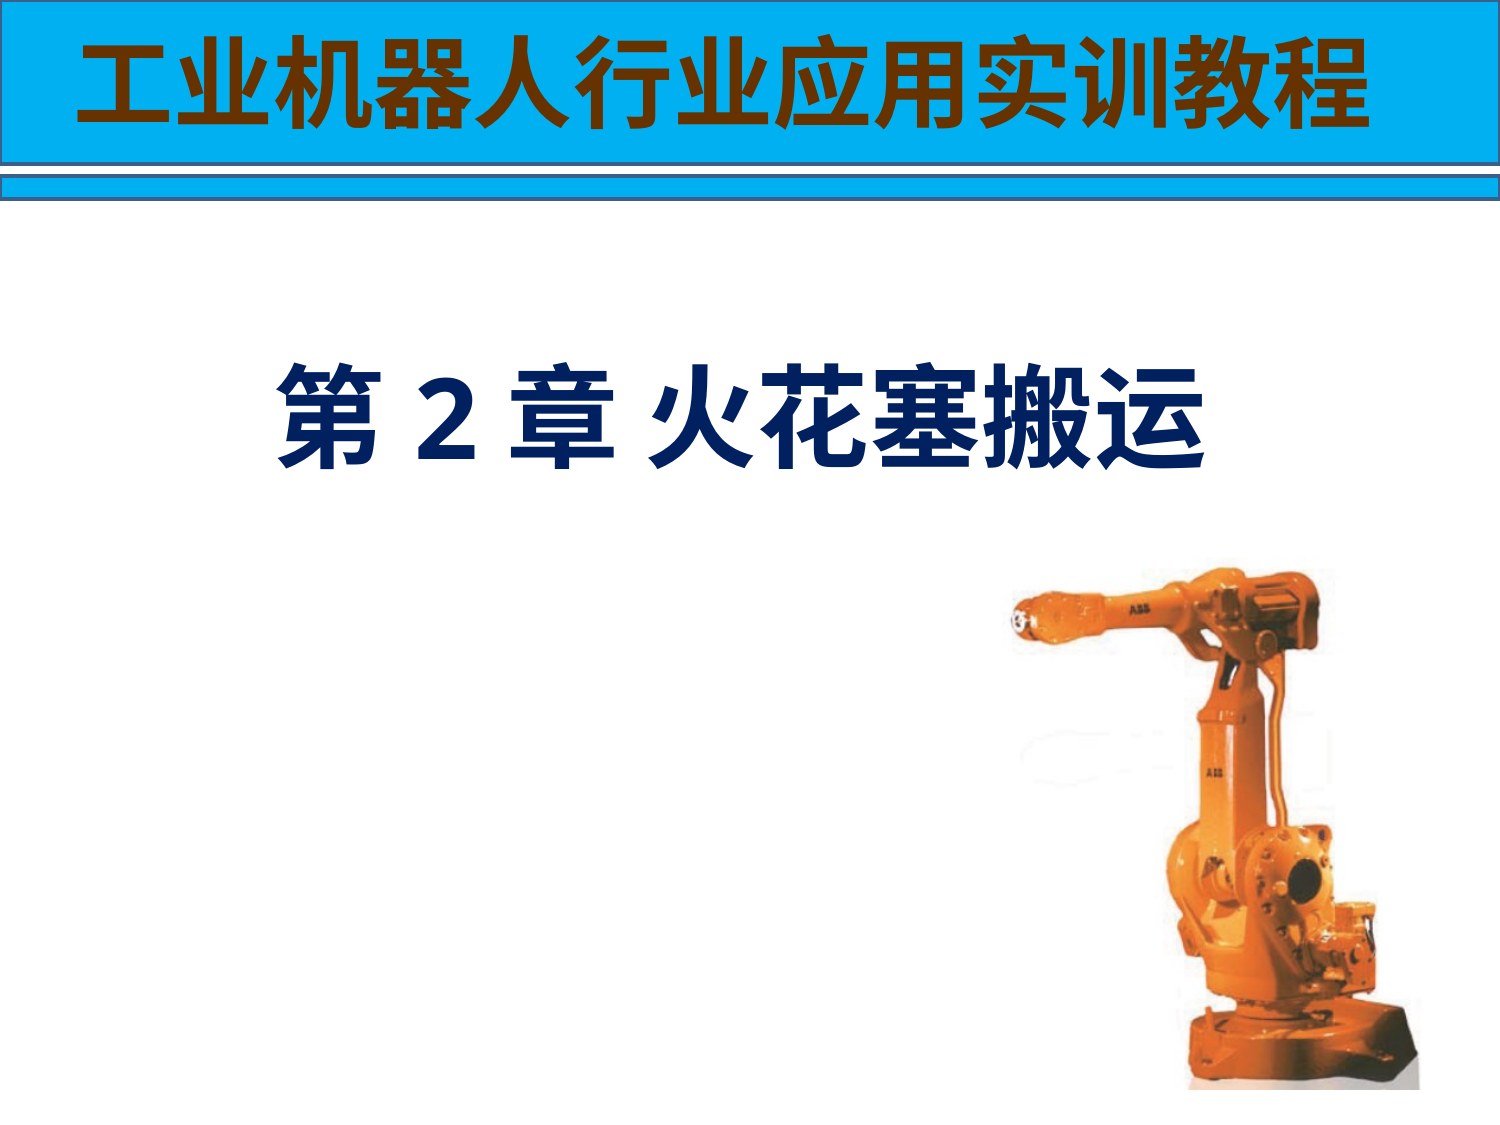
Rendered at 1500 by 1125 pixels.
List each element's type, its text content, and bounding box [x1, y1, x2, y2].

text_box [0, 0, 1500, 166]
picture [984, 557, 1437, 1091]
text_box 工业机器人行业应用实训教程 [58, 12, 1407, 148]
text_box 第2章 火花塞搬运 [257, 339, 1266, 490]
text_box [0, 174, 1500, 201]
